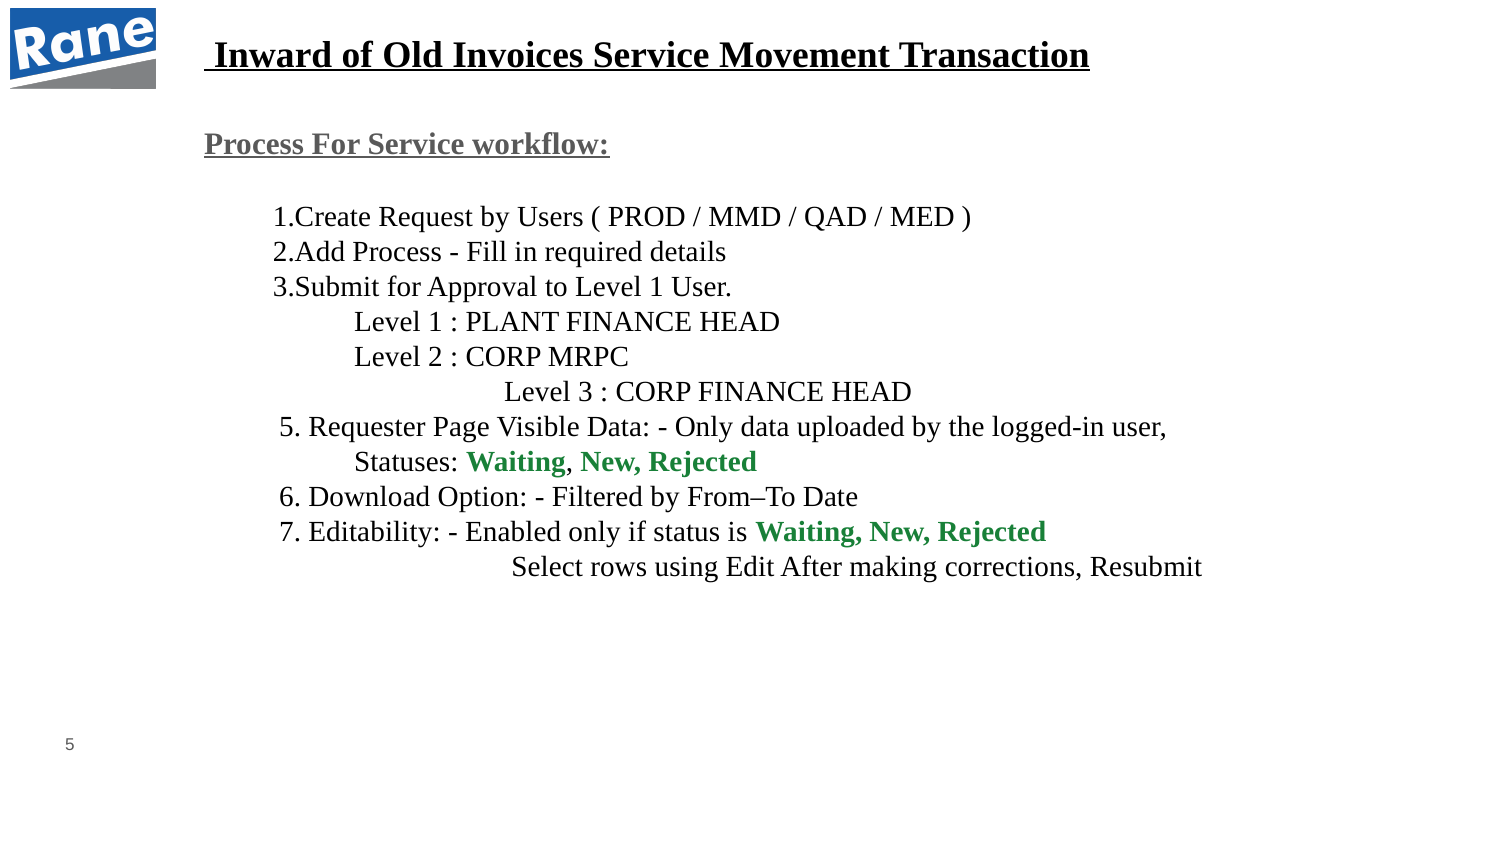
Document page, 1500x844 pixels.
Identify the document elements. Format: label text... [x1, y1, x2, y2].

title Inward of Old Invoices Service Movement Transaction [190, 9, 1317, 89]
picture [10, 8, 156, 89]
text_box Process For Service workflow: 1.Create Request by Users ( PROD / MMD / QAD / MED ) 2.Add Process - Fill in required details 3.Submit for Approval to Level 1 User. Level 1 : PLANT FINANCE HEAD Level 2 : CORP MRPC Level 3 : CORP FINANCE HEAD 5. Requester Page Visible Data: - Only data uploaded by the logged-in user, Statuses: Waiting, New, Rejected 6. Download Option: - Filtered by From–To Date 7. Editability: - Enabled only if status is Waiting, New, Rejected Select rows using Edit After making corrections, Resubmit [190, 109, 1341, 704]
list 5 [51, 694, 1036, 794]
